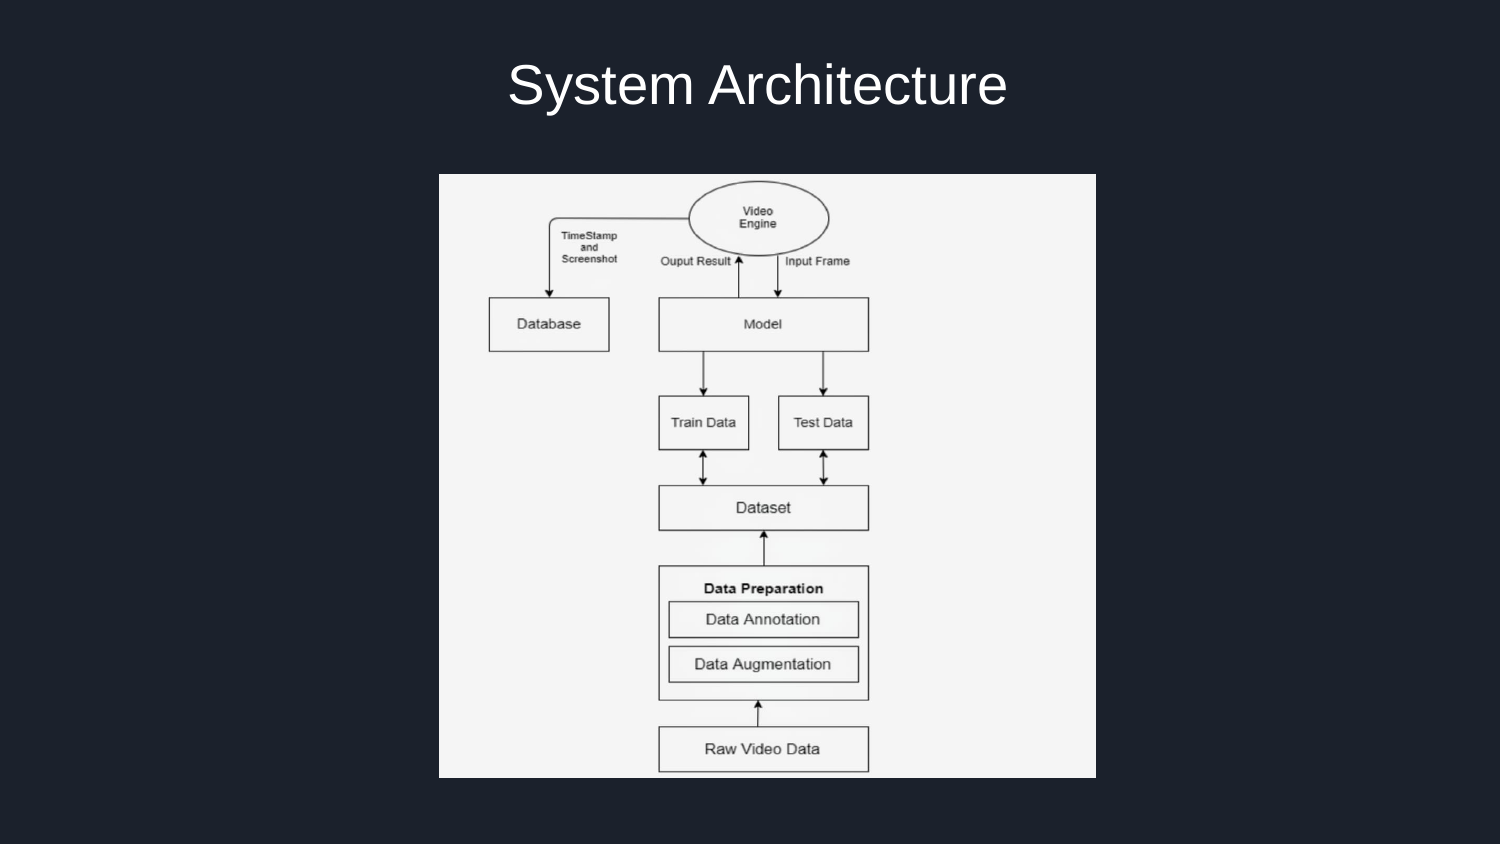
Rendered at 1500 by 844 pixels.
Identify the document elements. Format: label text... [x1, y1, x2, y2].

picture [439, 174, 1096, 778]
text_box System Architecture [493, 40, 1167, 124]
